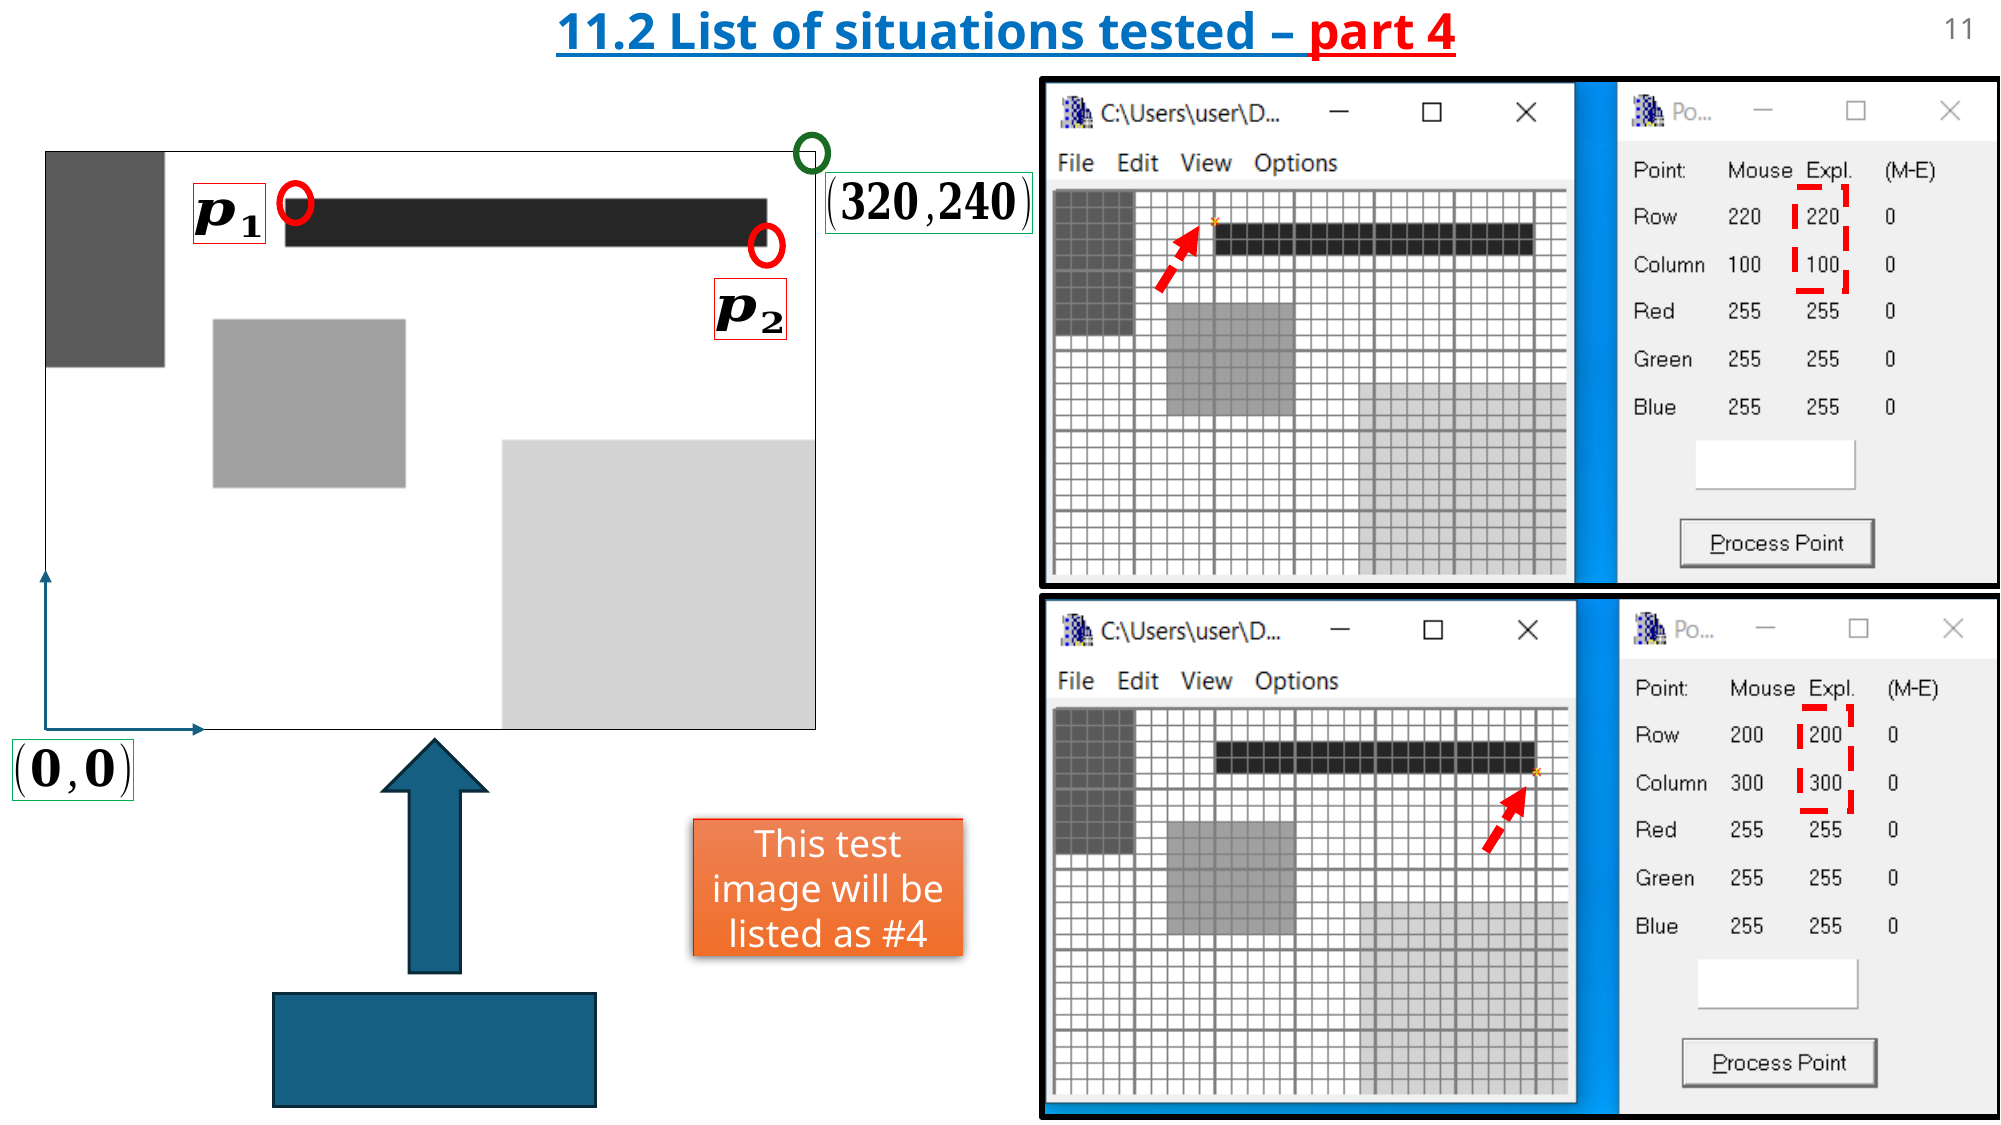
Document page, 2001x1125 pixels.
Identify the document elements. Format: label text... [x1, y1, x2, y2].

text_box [1485, 785, 1527, 852]
text_box This test image will be listed as #4 [693, 818, 963, 956]
text_box 11.2 List of situations tested – part 4 [506, 0, 1507, 69]
picture [1044, 598, 1998, 1115]
text_box [407, 801, 462, 975]
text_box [1157, 225, 1200, 292]
slide_number 11 [1928, 0, 2000, 60]
picture [1044, 81, 1998, 584]
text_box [12, 134, 1033, 801]
